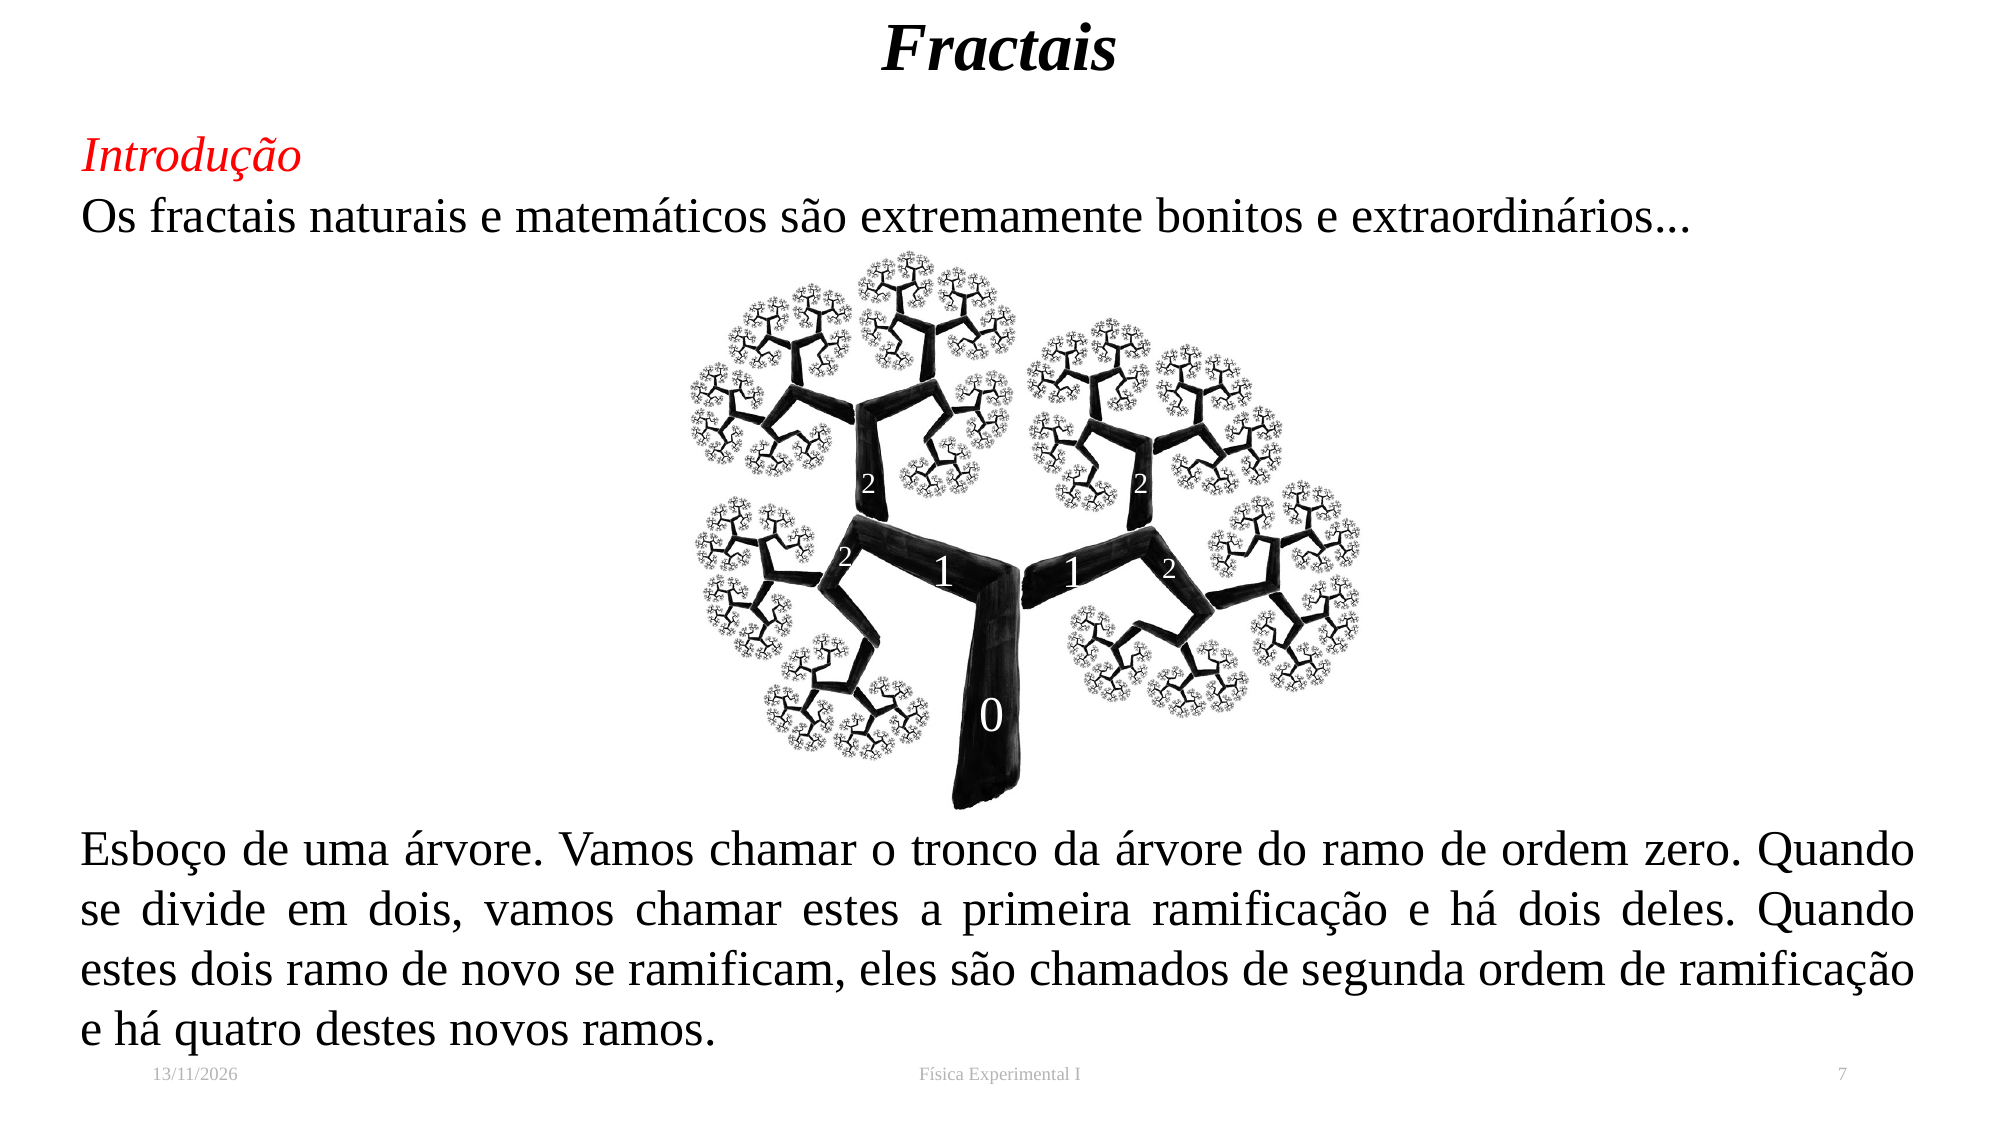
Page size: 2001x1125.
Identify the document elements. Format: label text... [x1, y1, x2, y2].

footer Física Experimental I [662, 1042, 1338, 1103]
picture [669, 235, 1378, 831]
slide_number 7 [1412, 1042, 1863, 1103]
text_box Os fractais naturais e matemáticos são extremamente bonitos e extraordinários... [66, 174, 1934, 250]
title Fractais [0, 0, 2000, 114]
text_box Introdução [66, 114, 587, 189]
text_box Esboço de uma árvore. Vamos chamar o tronco da árvore do ramo de ordem zero. Quando se divide em dois, vamos chamar estes a primeira ramificação e há dois deles. Quando estes dois ramo de novo se ramificam, eles são chamados de segunda ordem de ramificação e há quatro destes novos ramos. [65, 807, 1932, 1063]
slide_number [137, 1042, 588, 1103]
